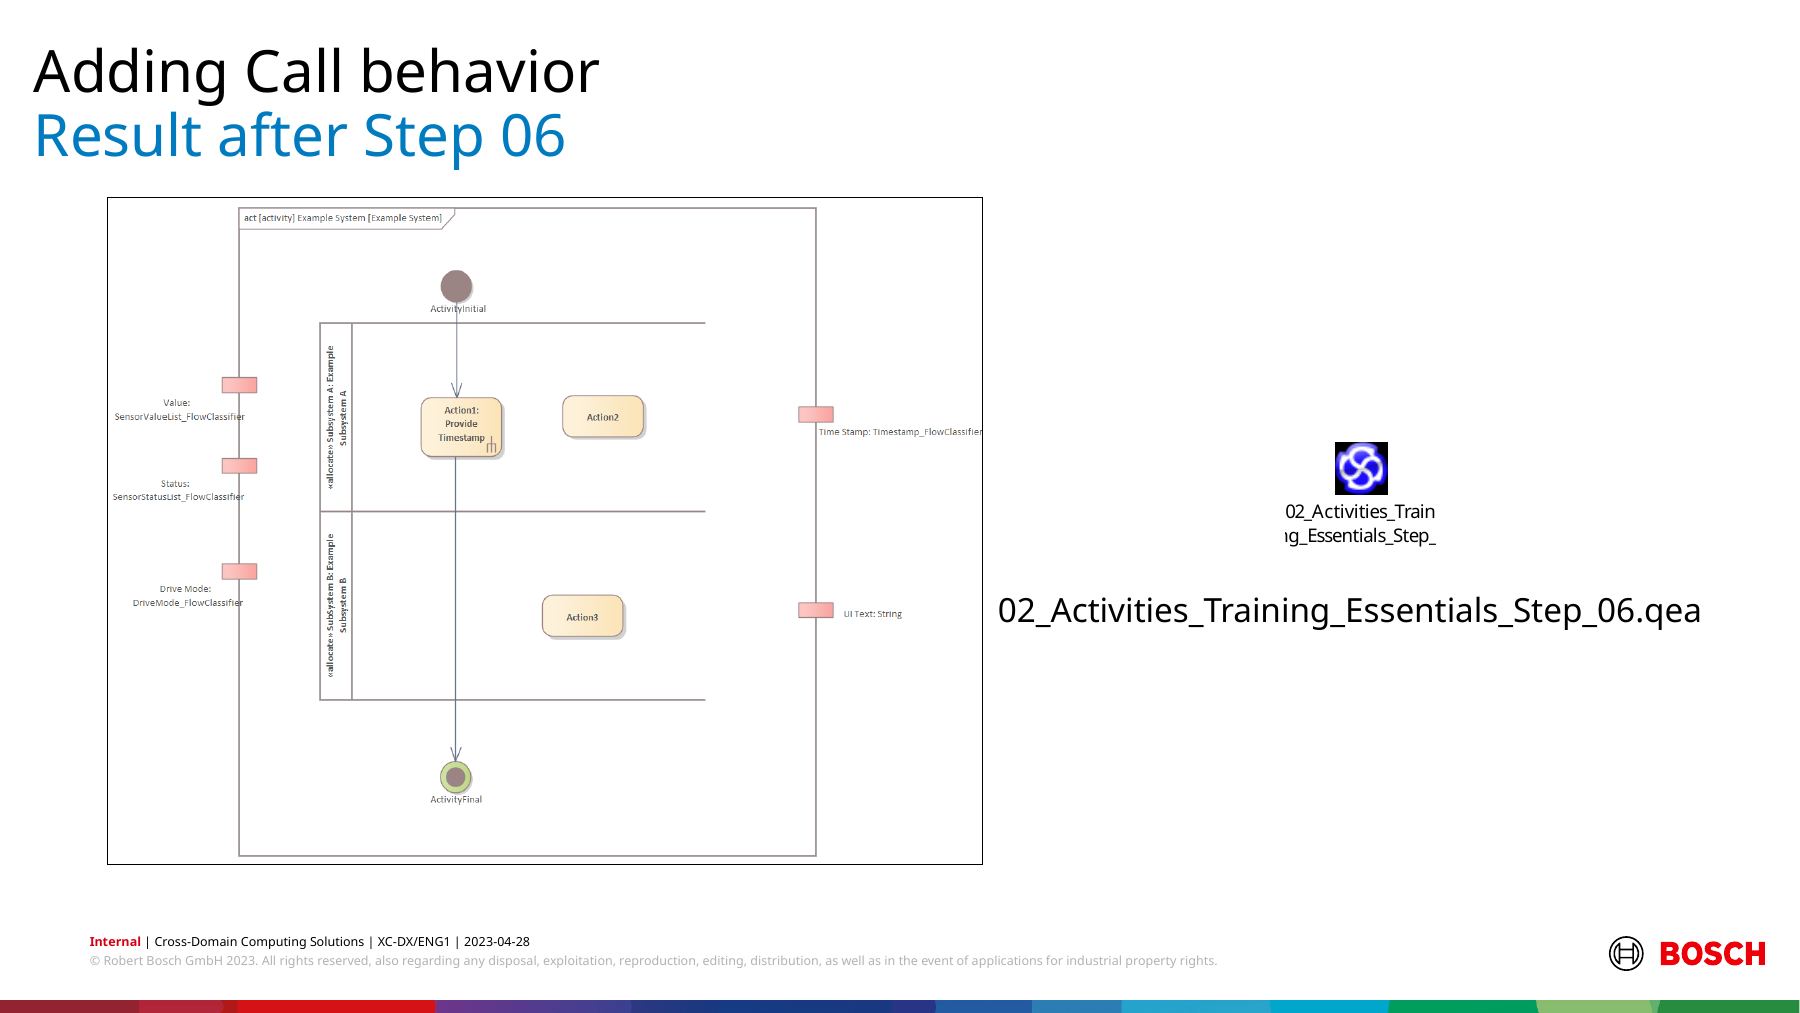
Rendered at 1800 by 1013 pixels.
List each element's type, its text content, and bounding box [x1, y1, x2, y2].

text_box 02_Activities_Training_Essentials_Step_06.qea [984, 581, 1739, 637]
picture [1388, 1000, 1800, 1013]
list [1285, 442, 1436, 570]
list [107, 197, 984, 865]
picture [0, 1000, 1270, 1013]
title Result after Step 06 [33, 106, 1766, 171]
list Adding Call behavior [33, 42, 1766, 106]
